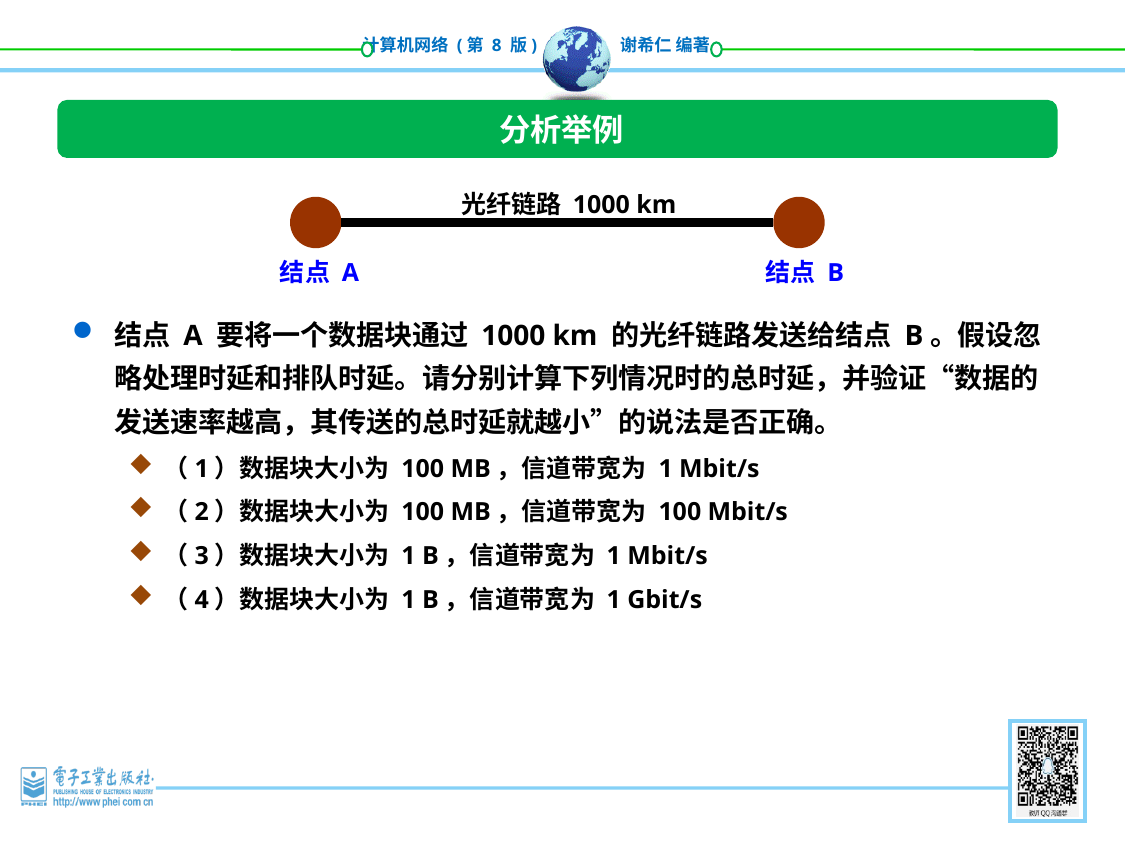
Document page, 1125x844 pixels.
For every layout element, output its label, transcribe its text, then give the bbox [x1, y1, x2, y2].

picture [17, 764, 156, 809]
list 分析举例 [153, 99, 970, 158]
picture [1016, 724, 1079, 817]
picture [540, 24, 612, 99]
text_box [265, 180, 858, 296]
list 结点 A 要将一个数据块通过 1000 km 的光纤链路发送给结点 B。假设忽略处理时延和排队时延。请分别计算下列情况时的总时延，并验证“数据的发送速率越高，其传送的总时延就越小”的说法是否正确。 （1）数据块大小为 100 MB，信道带宽为 1 Mbit/s （2）数据块大小为 100 MB，信道带宽为 100 Mbit/s （3）数据块大小为 1 B，信道带宽为 1 Mbit/s （4）数据块大小为 1 B，信道带宽为 1 Gbit/s [57, 159, 1058, 716]
